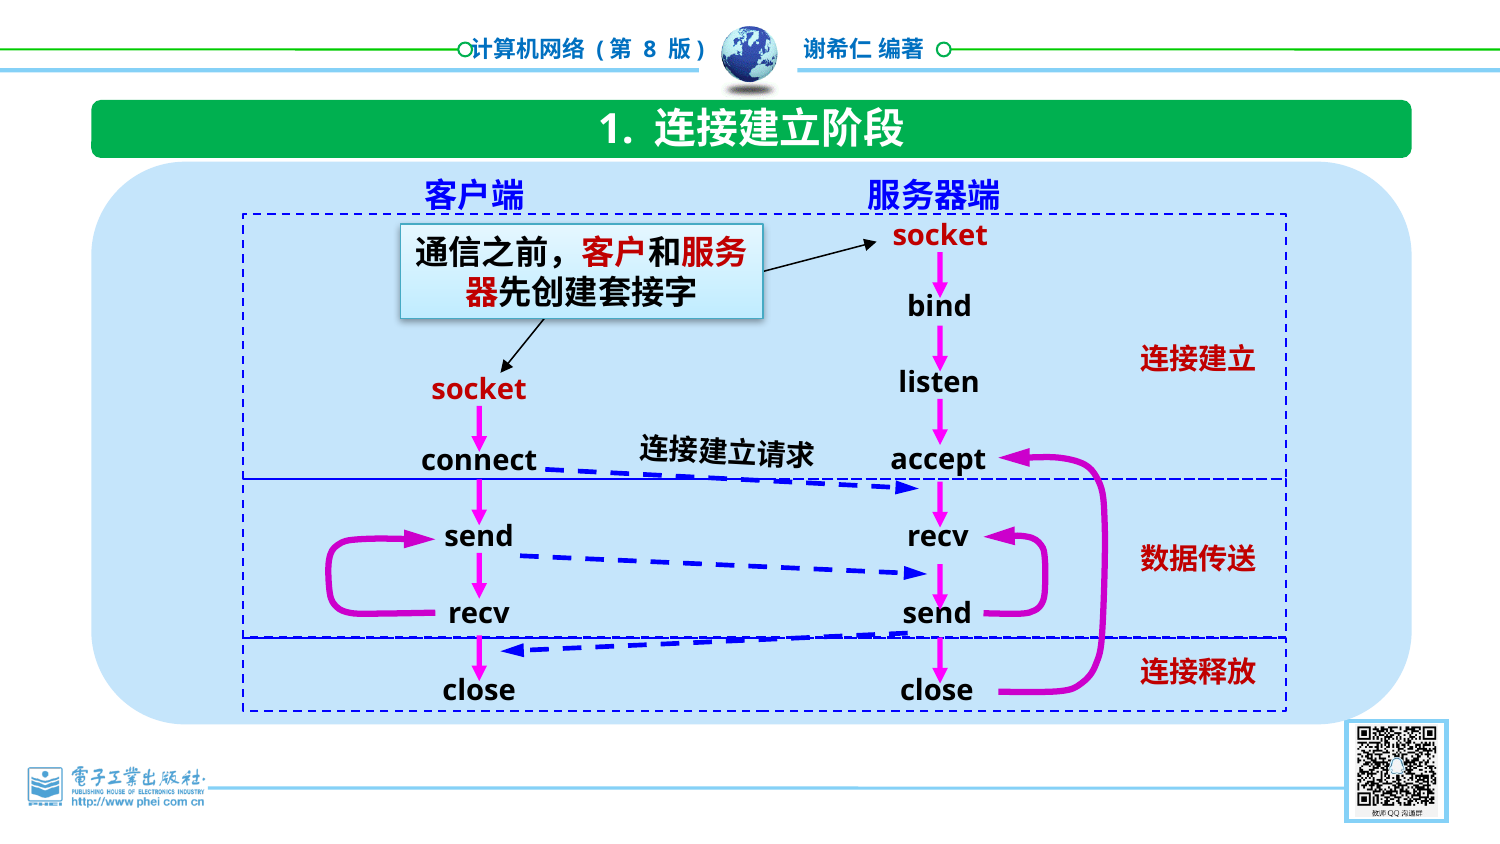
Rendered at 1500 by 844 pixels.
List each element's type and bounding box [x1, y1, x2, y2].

text_box [89, 94, 1414, 727]
picture [23, 764, 208, 809]
picture [719, 24, 779, 94]
picture [1355, 724, 1438, 817]
